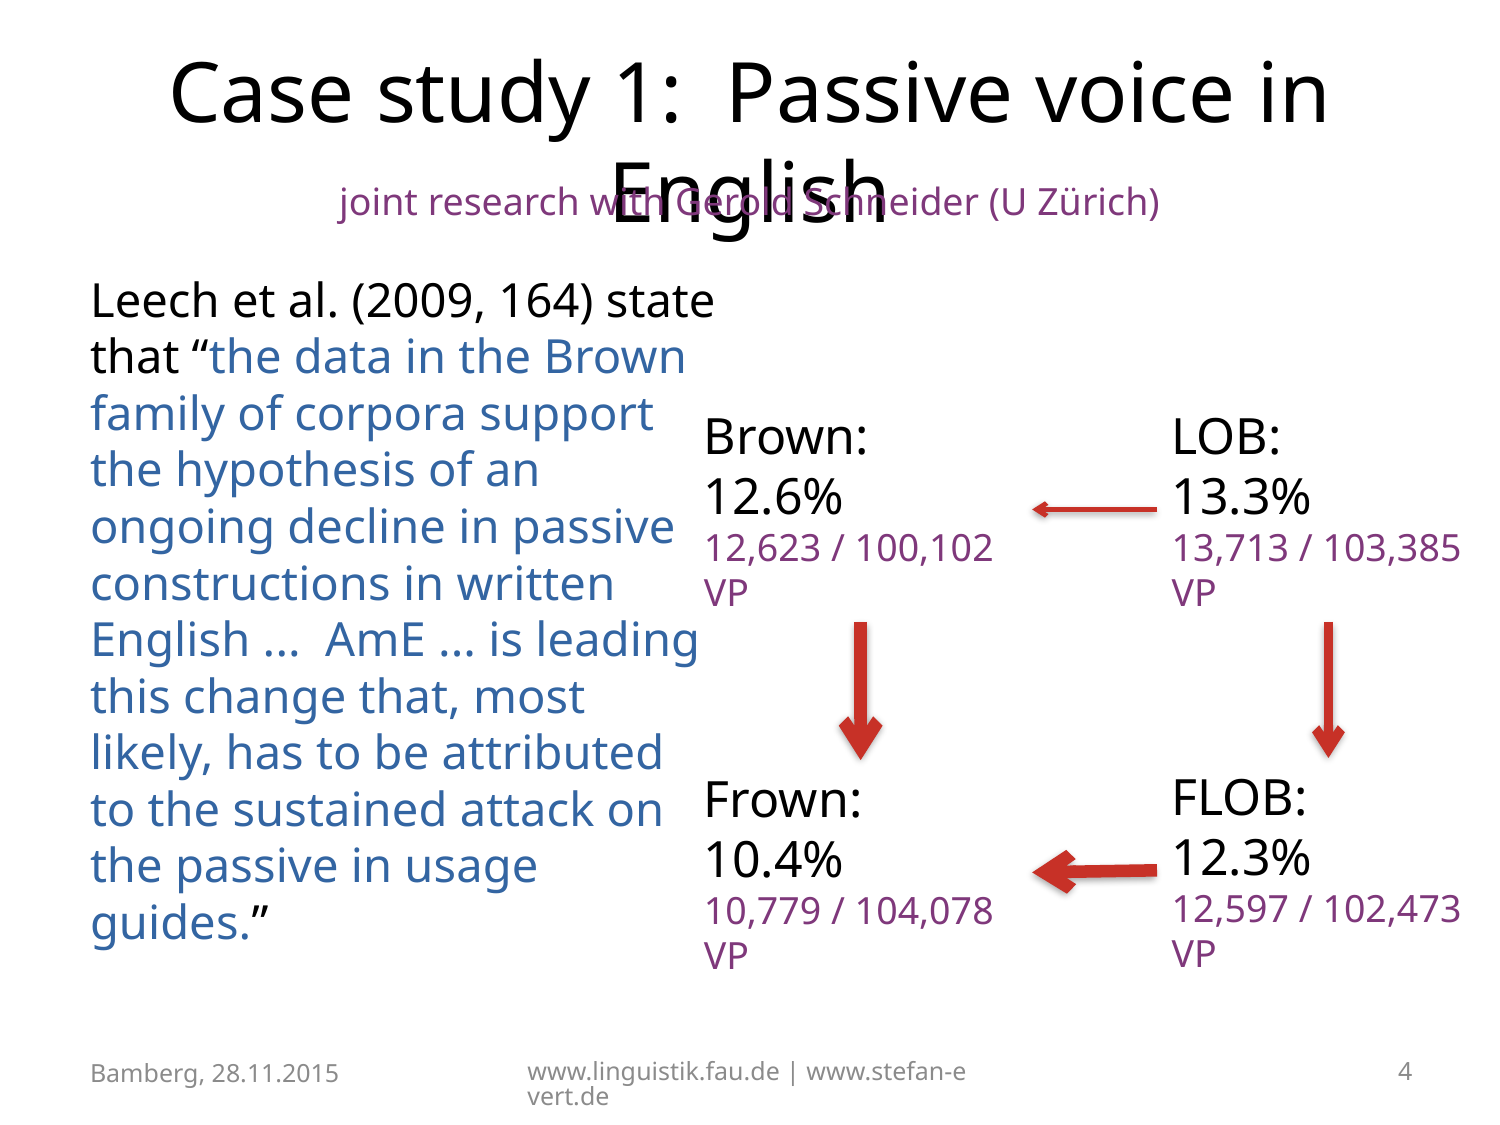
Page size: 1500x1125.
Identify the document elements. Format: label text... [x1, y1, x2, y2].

title Case study 1: Passive voice in English [75, 45, 1425, 170]
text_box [688, 396, 1500, 882]
slide_number 4 [1077, 1042, 1428, 1103]
text_box joint research with Gerold Schneider (U Zürich) [74, 170, 1425, 231]
footer www.linguistik.fau.de | www.stefan-evert.de [512, 1042, 988, 1103]
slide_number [75, 1042, 425, 1103]
list Leech et al. (2009, 164) state that “the data in the Brown family of corpora support the hypothesis of an ongoing decline in passive constructions in written English ... AmE ... is leading this change that, most likely, has to be attributed to the sustained attack on the passive in usage guides.” [75, 262, 738, 1005]
